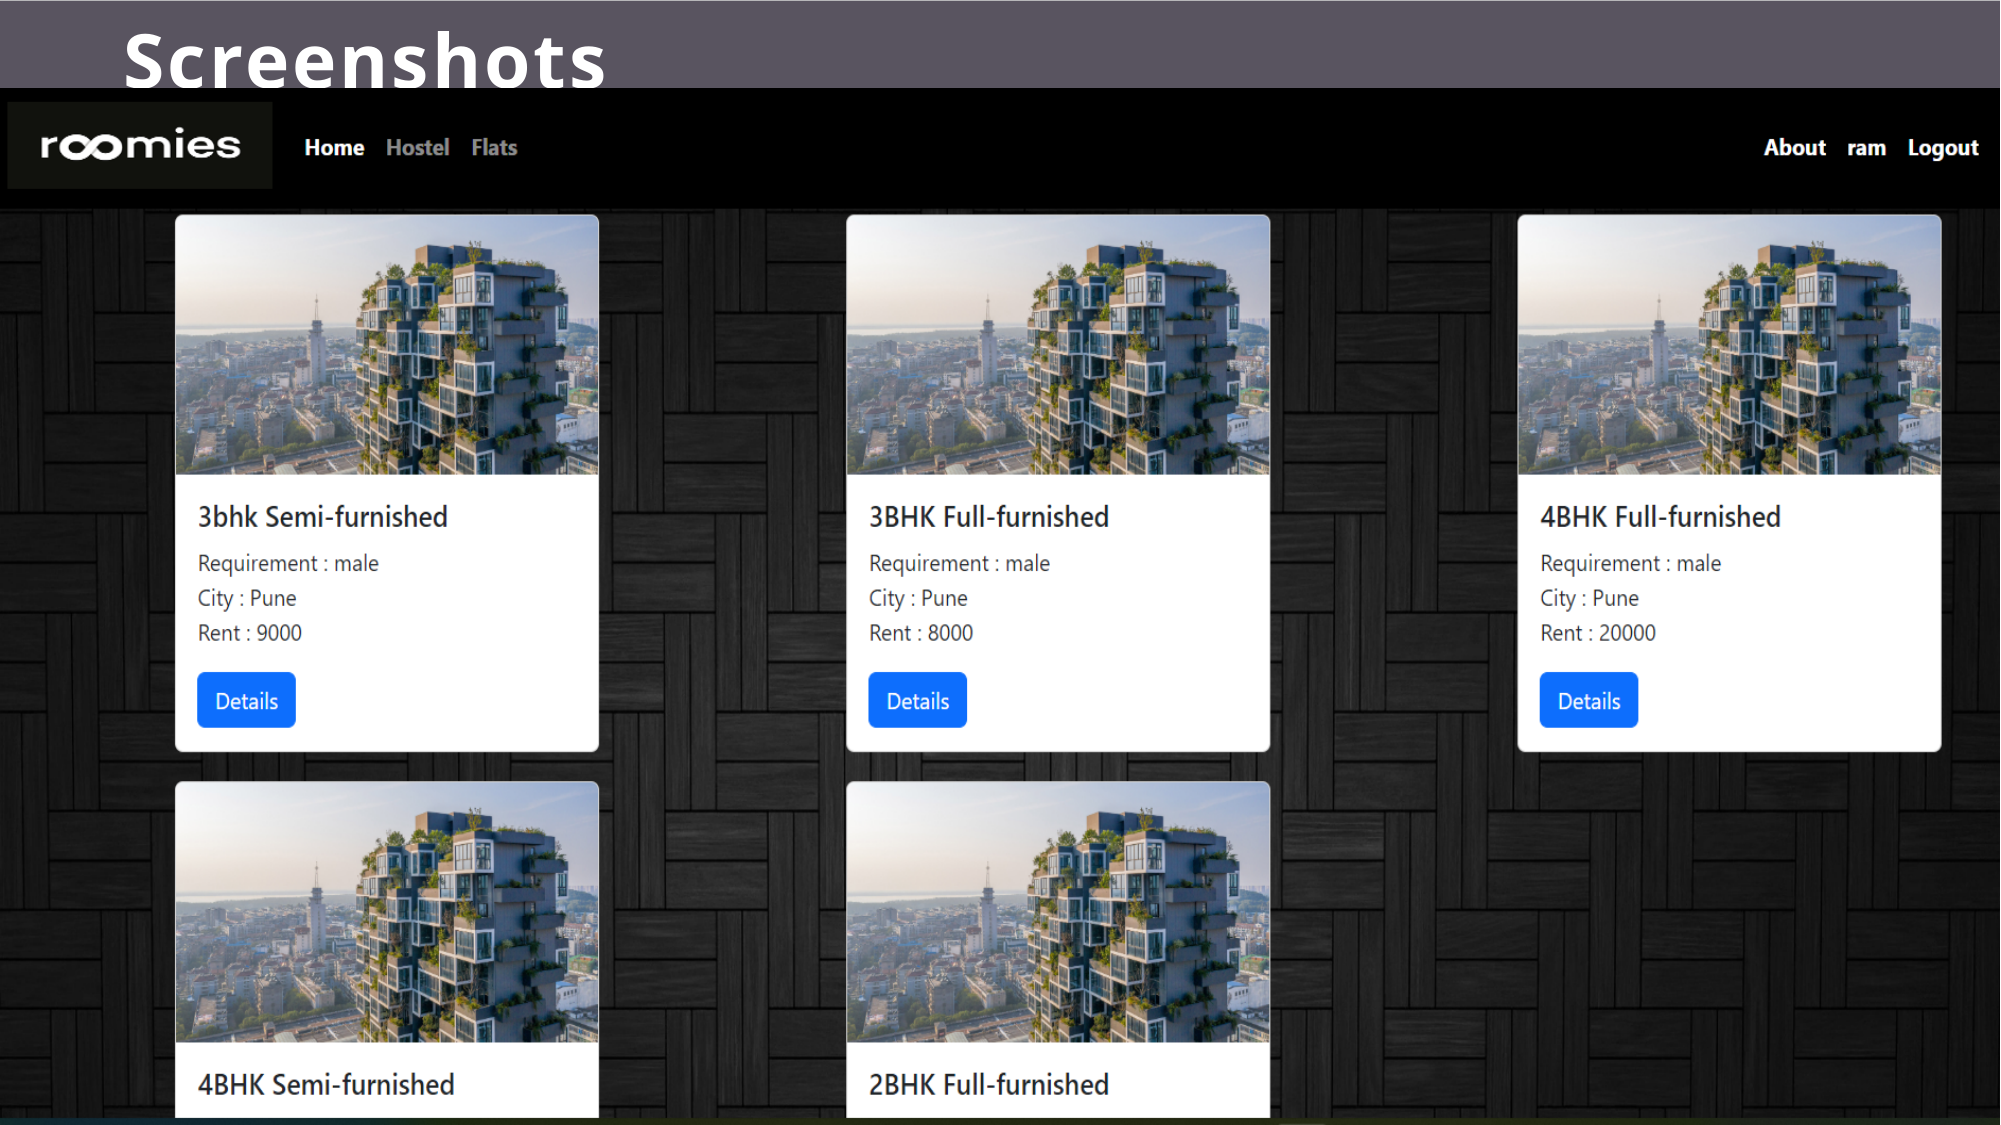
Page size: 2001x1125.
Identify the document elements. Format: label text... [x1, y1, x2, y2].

picture [0, 88, 2000, 1125]
title Screenshots [105, 0, 1894, 88]
